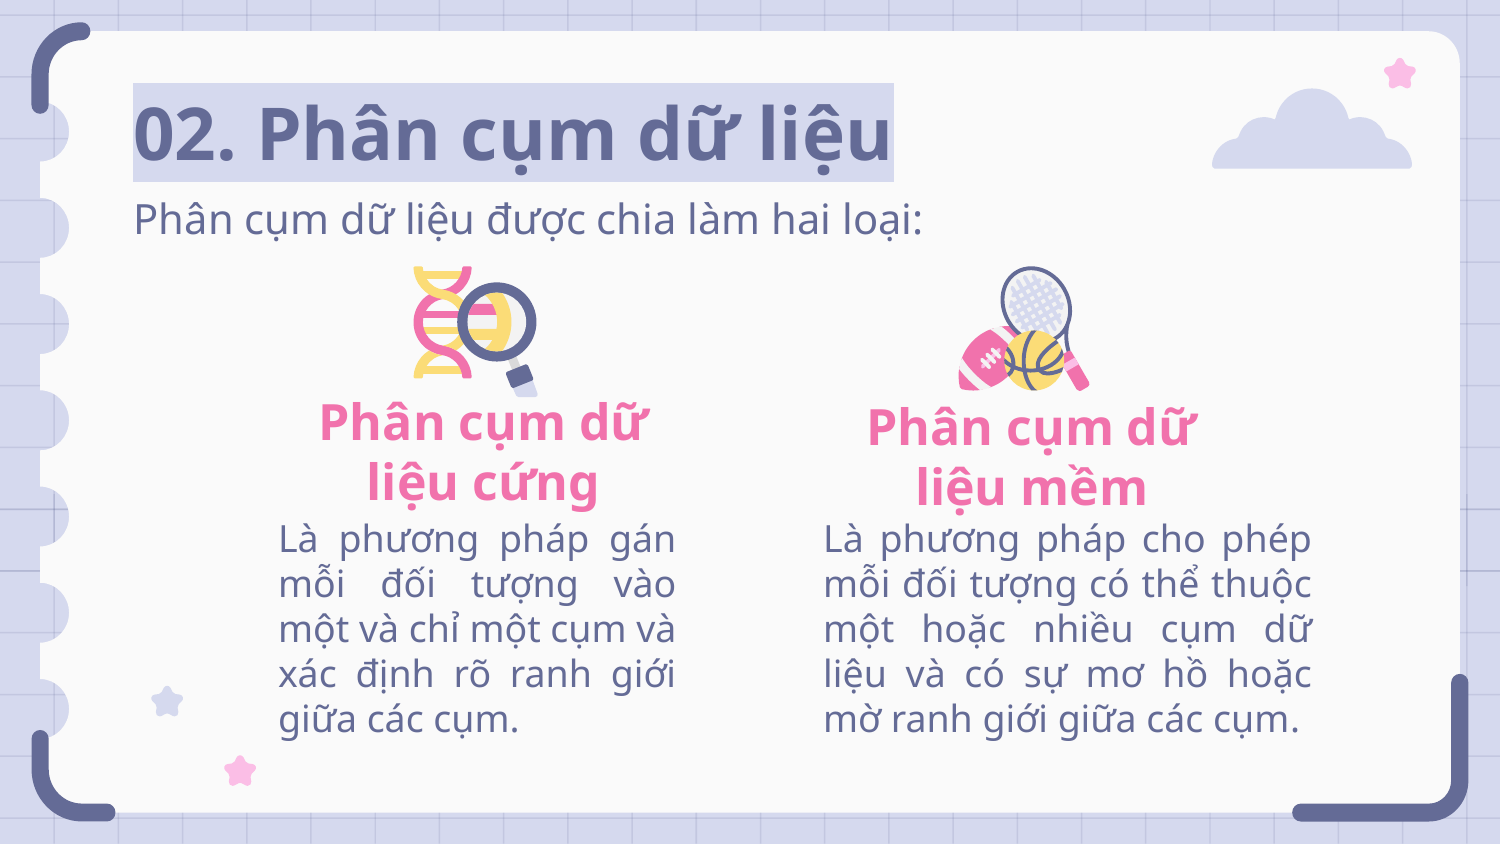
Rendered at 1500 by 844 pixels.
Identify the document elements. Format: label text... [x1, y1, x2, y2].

subtitle Phân cụm dữ liệu cứng [285, 375, 683, 526]
text_box [224, 755, 256, 786]
title 02. Phân cụm dữ liệu [118, 72, 1382, 167]
text_box [151, 685, 183, 717]
text_box Phân cụm dữ liệu được chia làm hai loại: [79, 169, 978, 280]
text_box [413, 266, 539, 398]
subtitle Là phương pháp cho phép mỗi đối tượng có thể thuộc một hoặc nhiều cụm dữ liệu và có sự mơ hồ hoặc mờ ranh giới giữa các cụm. [808, 499, 1328, 829]
subtitle Là phương pháp gán mỗi đối tượng vào một và chỉ một cụm và xác định rõ ranh giới giữa các cụm. [263, 499, 692, 702]
text_box [1212, 88, 1412, 169]
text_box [957, 266, 1091, 392]
subtitle Phân cụm dữ liệu mềm [815, 438, 1249, 531]
